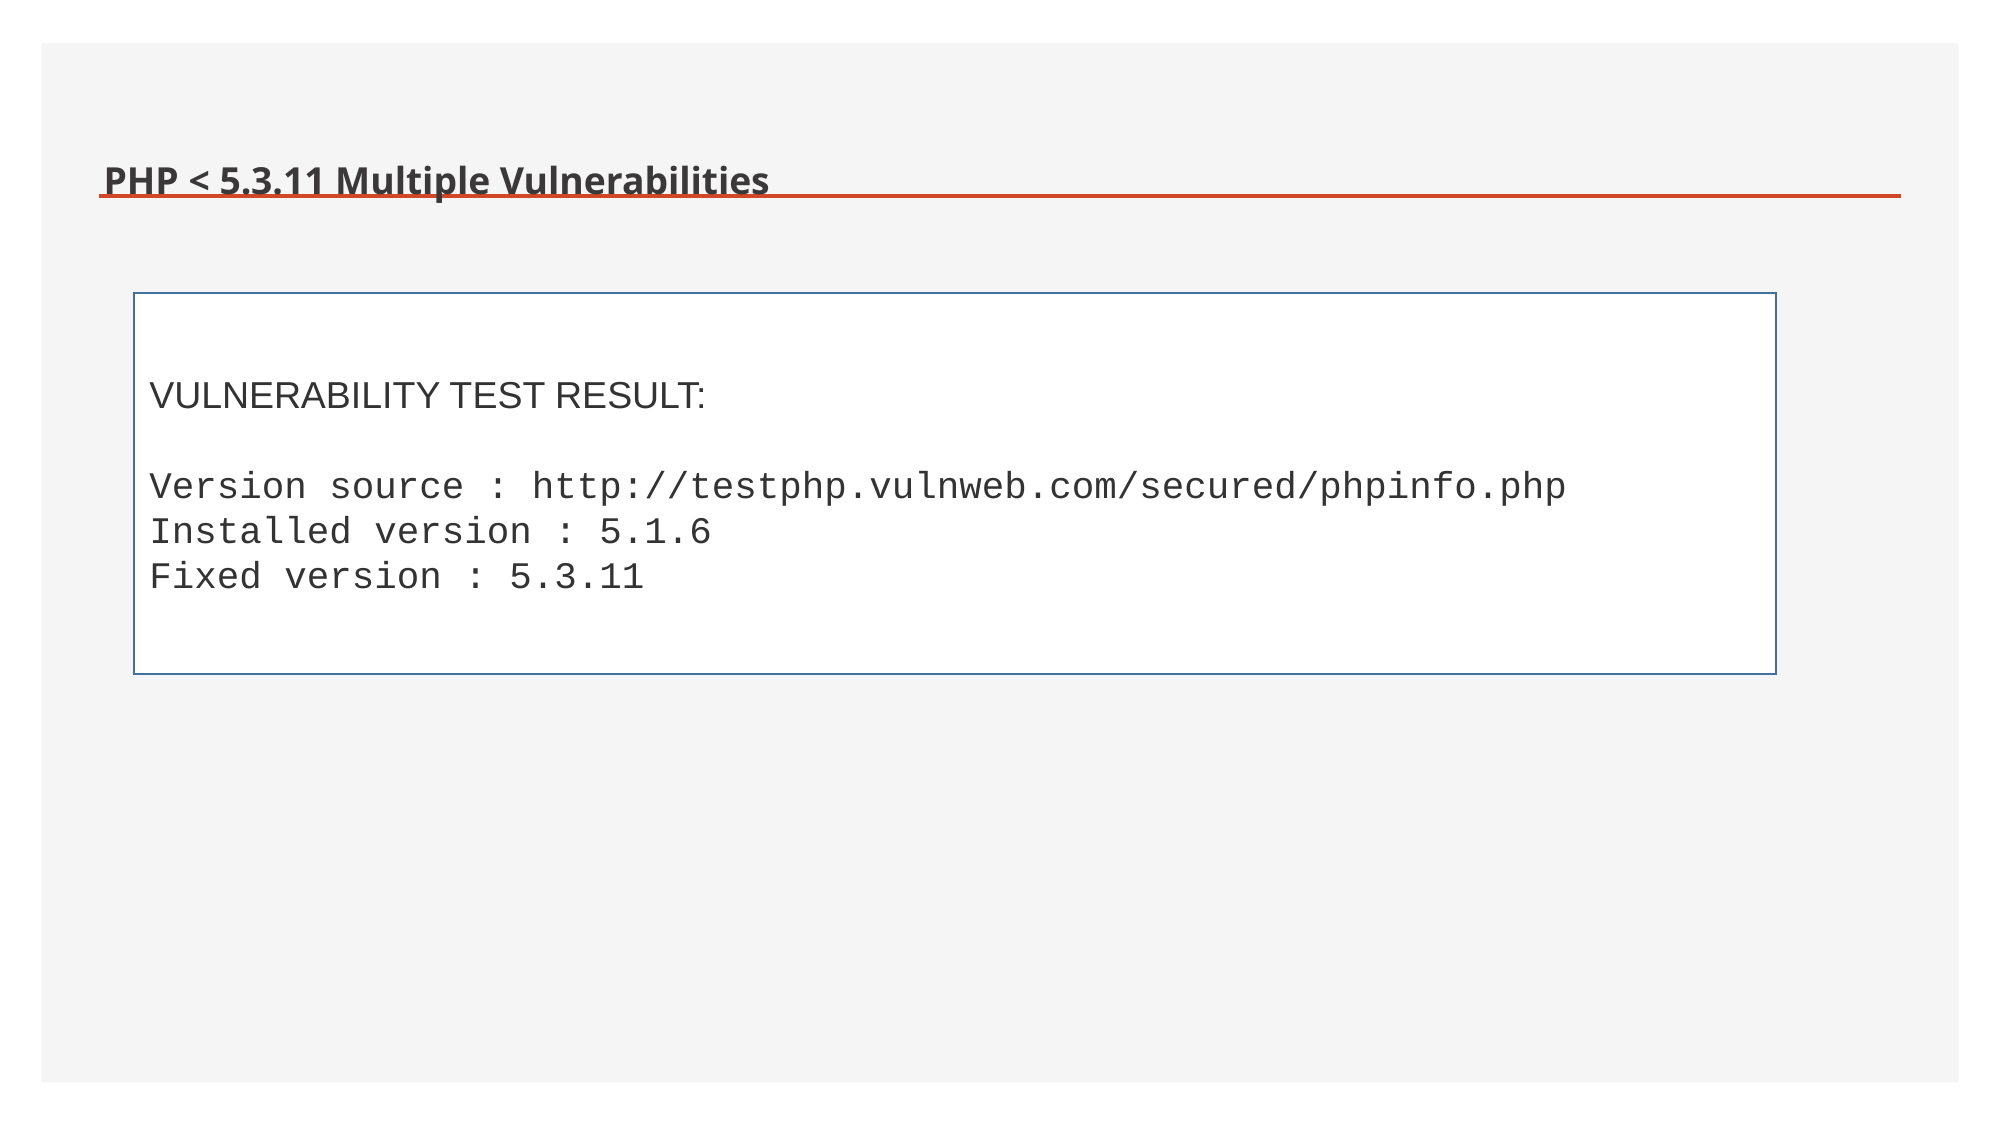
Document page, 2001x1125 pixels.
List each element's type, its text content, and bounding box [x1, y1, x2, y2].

text_box VULNERABILITY TEST RESULT: Version source : http://testphp.vulnweb.com/secured/phpinfo.php Installed version : 5.1.6 Fixed version : 5.3.11 [134, 292, 1776, 675]
title PHP < 5.3.11 Multiple Vulnerabilities [88, 149, 1217, 255]
